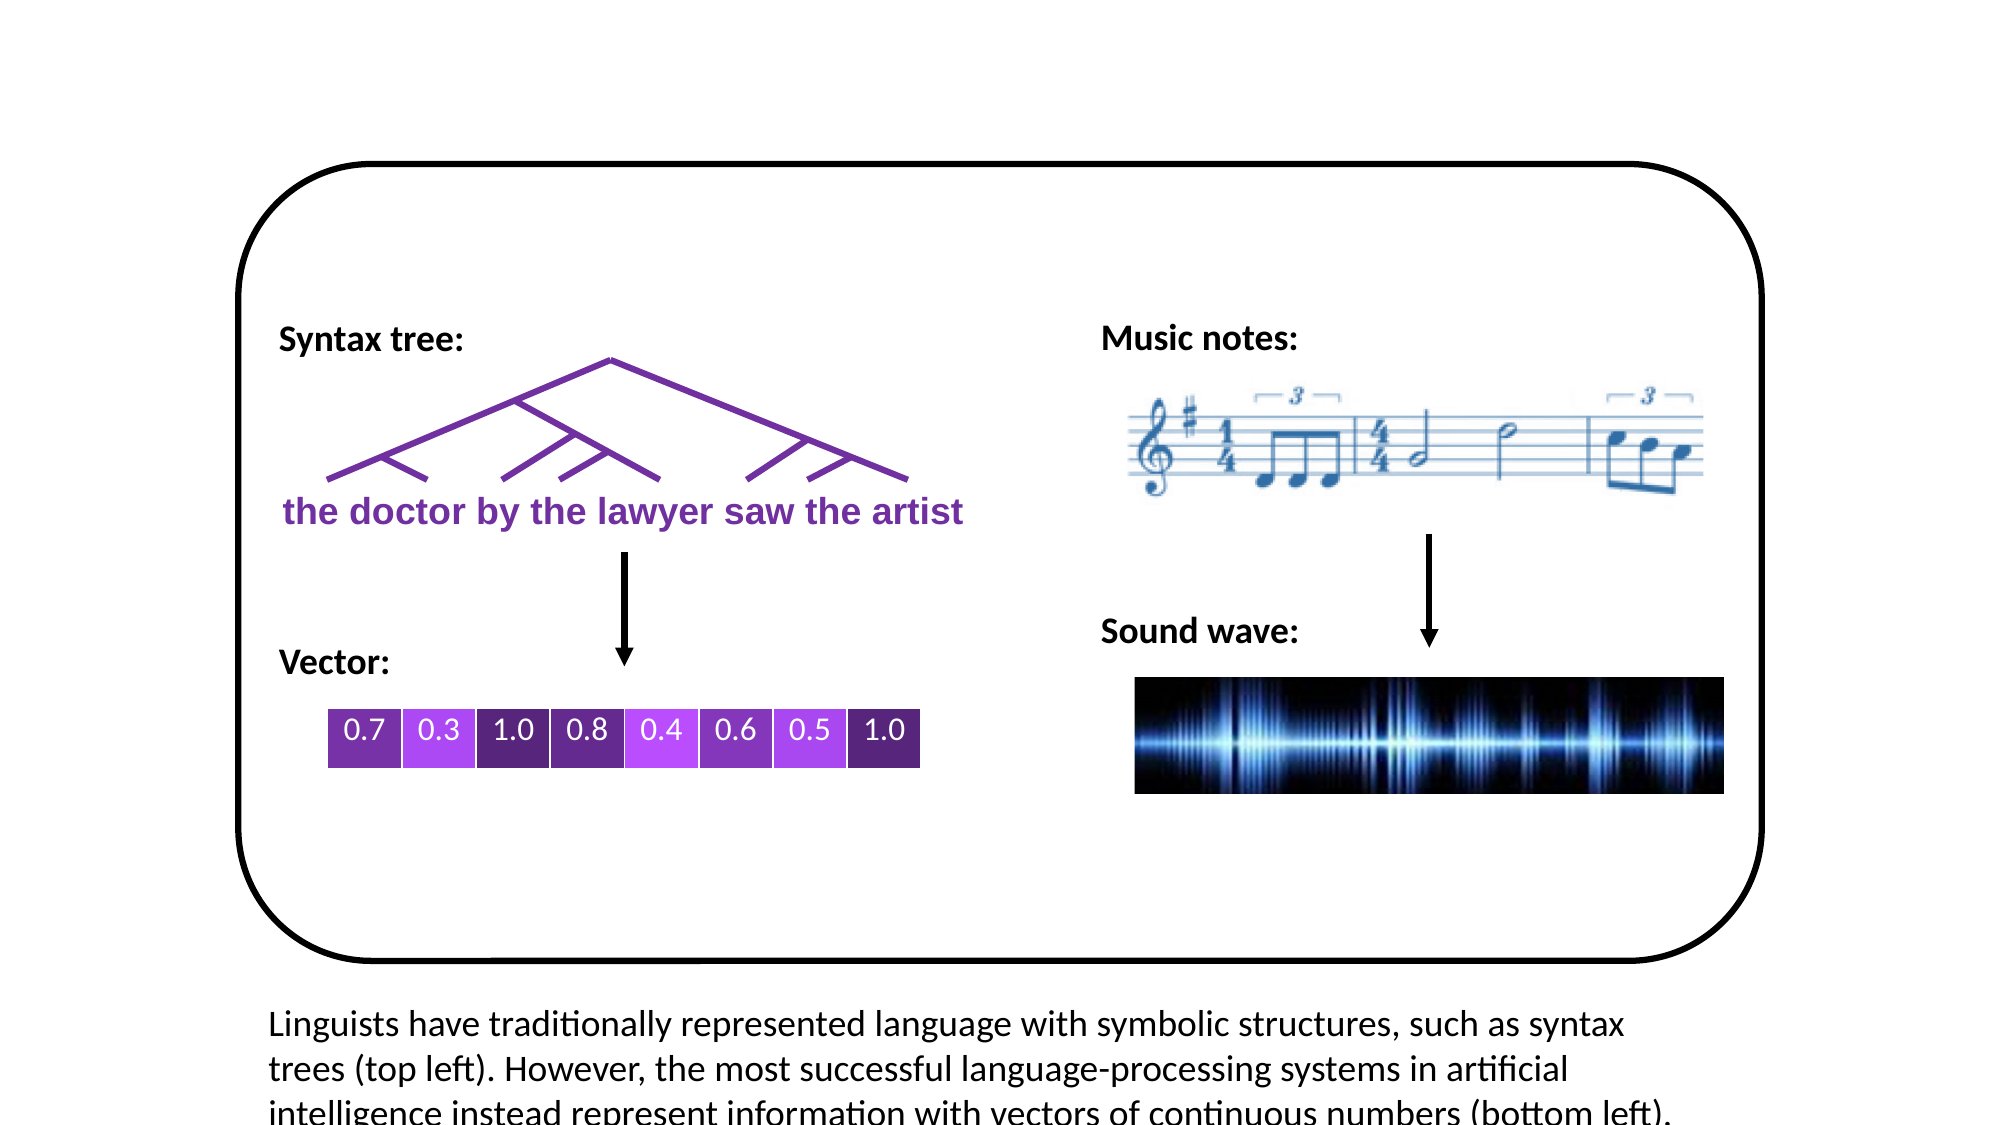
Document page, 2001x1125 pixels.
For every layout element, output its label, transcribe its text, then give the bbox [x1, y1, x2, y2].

table_header 1.0 [477, 709, 549, 768]
text_box Sound wave: [1086, 599, 1335, 659]
table_header 0.6 [700, 709, 772, 768]
text_box Music notes: [1086, 306, 1335, 366]
table_header 0.4 [625, 709, 698, 768]
picture [1134, 677, 1724, 794]
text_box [326, 359, 908, 480]
table_header 1.0 [848, 709, 920, 768]
picture [1099, 380, 1704, 517]
text_box Syntax tree: [264, 306, 513, 367]
text_box the doctor by the lawyer saw the artist [267, 479, 979, 540]
table_header 0.3 [403, 709, 475, 768]
text_box [237, 162, 1763, 962]
table_header 0.7 [328, 709, 401, 768]
text_box [1644, 163, 1915, 962]
text_box [79, 163, 355, 962]
table_header 0.5 [774, 709, 846, 768]
text_box Linguists have traditionally represented language with symbolic structures, such as syntax trees (top left). However, the most successful language-processing systems in artificial intelligence instead represent information with vectors of continuous numbers (bottom left). How can such vectors capture the structure of language, given that they do not seem to have any systematic organization? A possible answer is suggested on the right: a sentence can be “in” a neural network’s vector encoding in the same way that music notes are “in” a sound wave. The vector, like the sound wave, is both compositional and continuous. Much of my research explores how to bridge the divide between vectors and symbolic structures (paper 1, paper 2, paper 3). [253, 991, 1707, 1125]
text_box Vector: [264, 629, 513, 690]
table_header 0.8 [551, 709, 624, 768]
